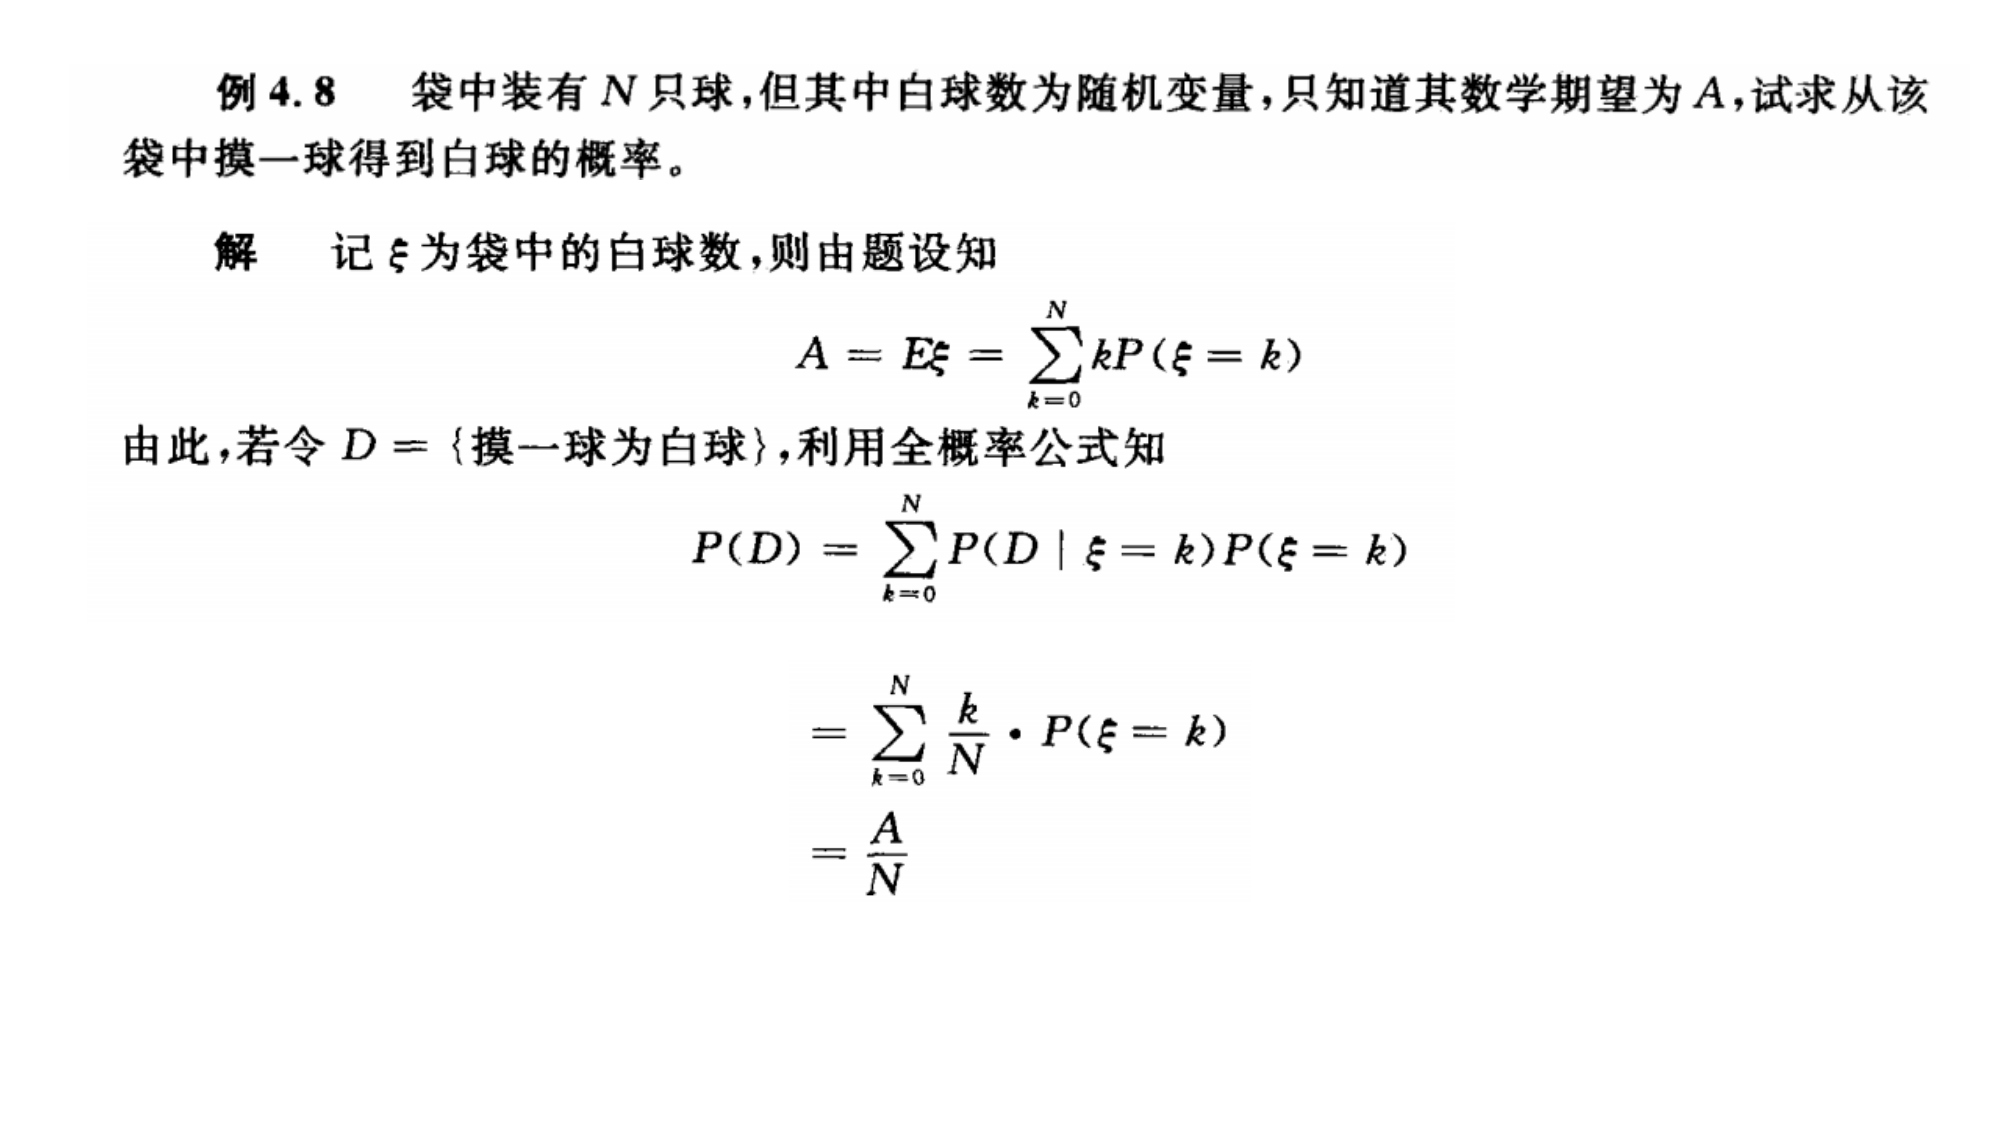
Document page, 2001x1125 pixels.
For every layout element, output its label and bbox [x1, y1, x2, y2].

picture [87, 220, 1455, 622]
picture [69, 64, 1971, 180]
picture [789, 660, 1251, 905]
